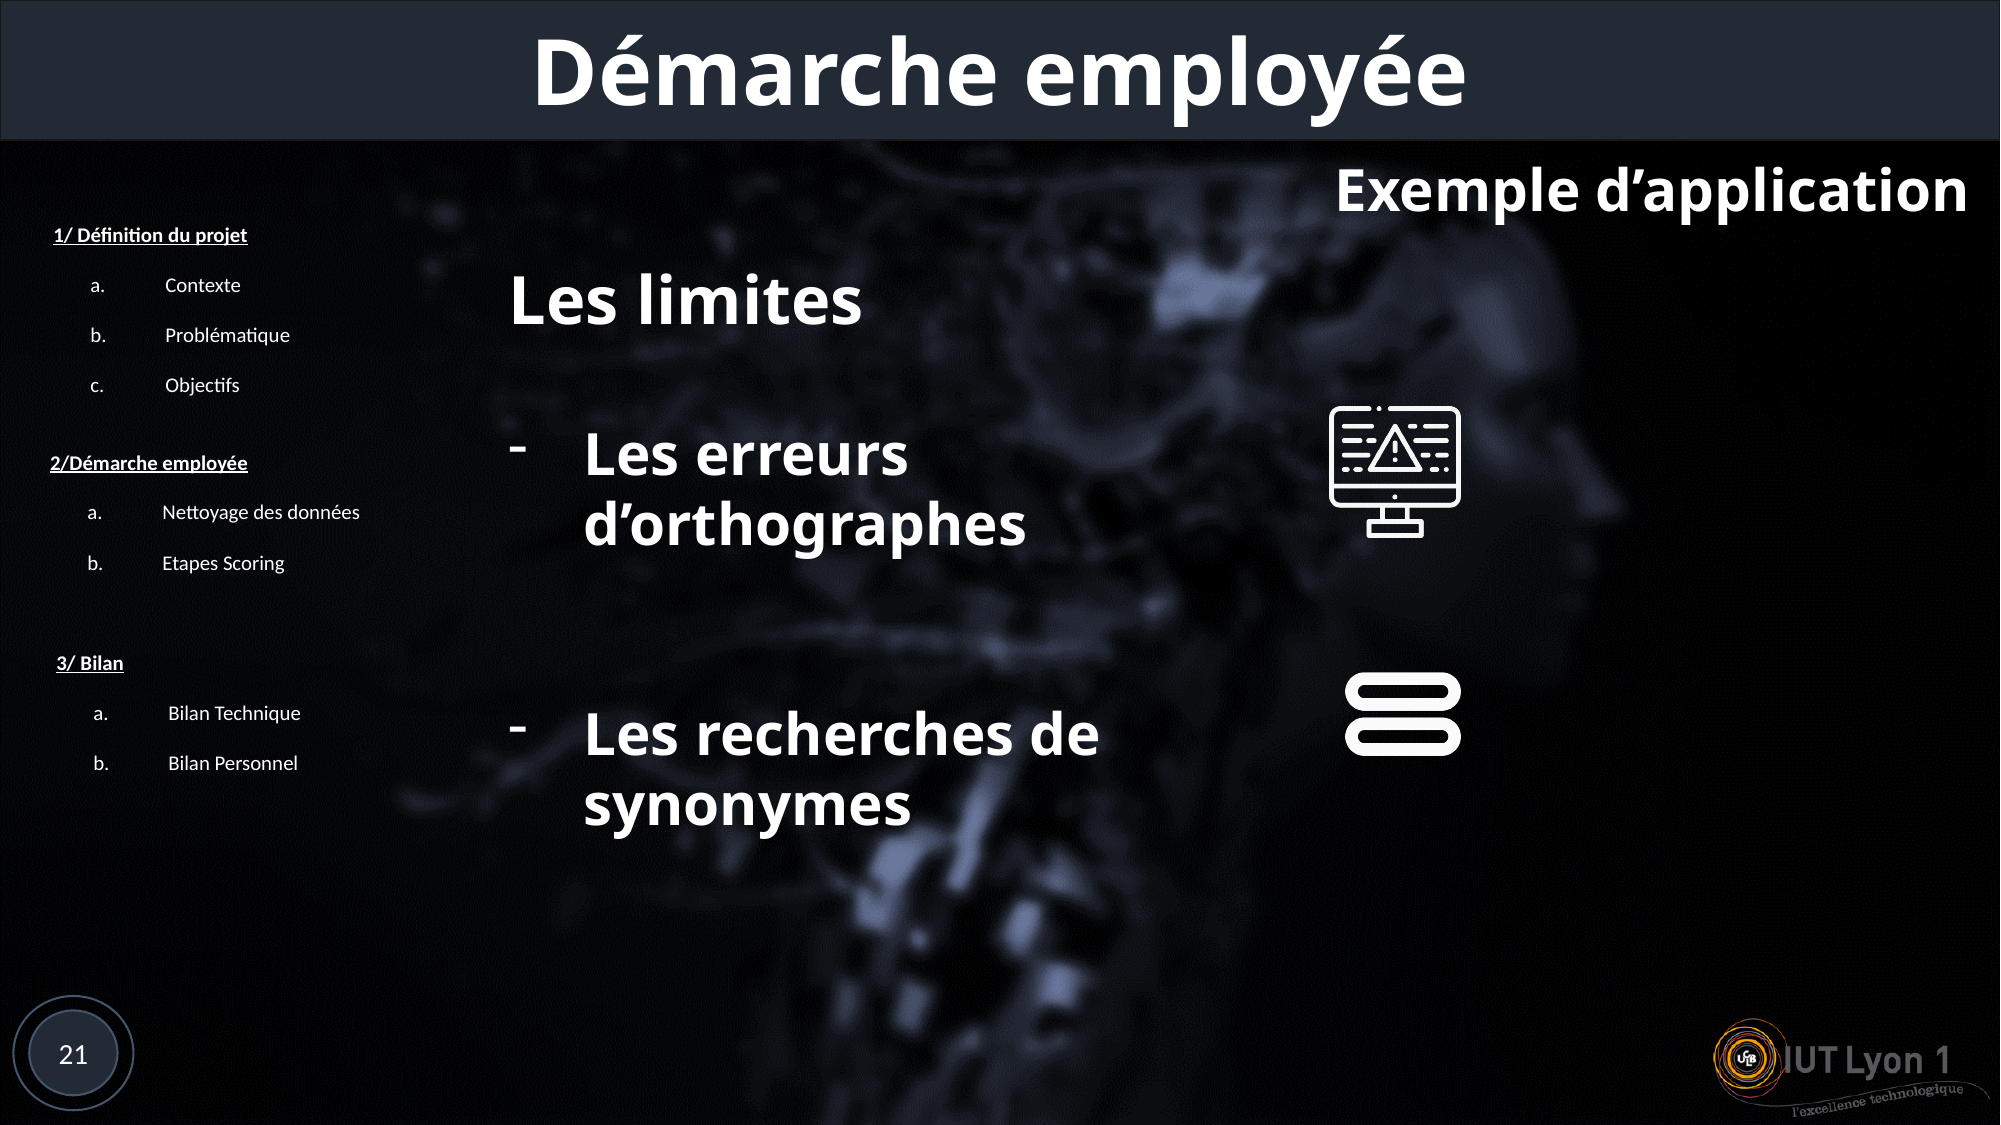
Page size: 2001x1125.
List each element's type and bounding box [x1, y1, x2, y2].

picture [0, 0, 2000, 1125]
text_box [13, 995, 134, 1111]
